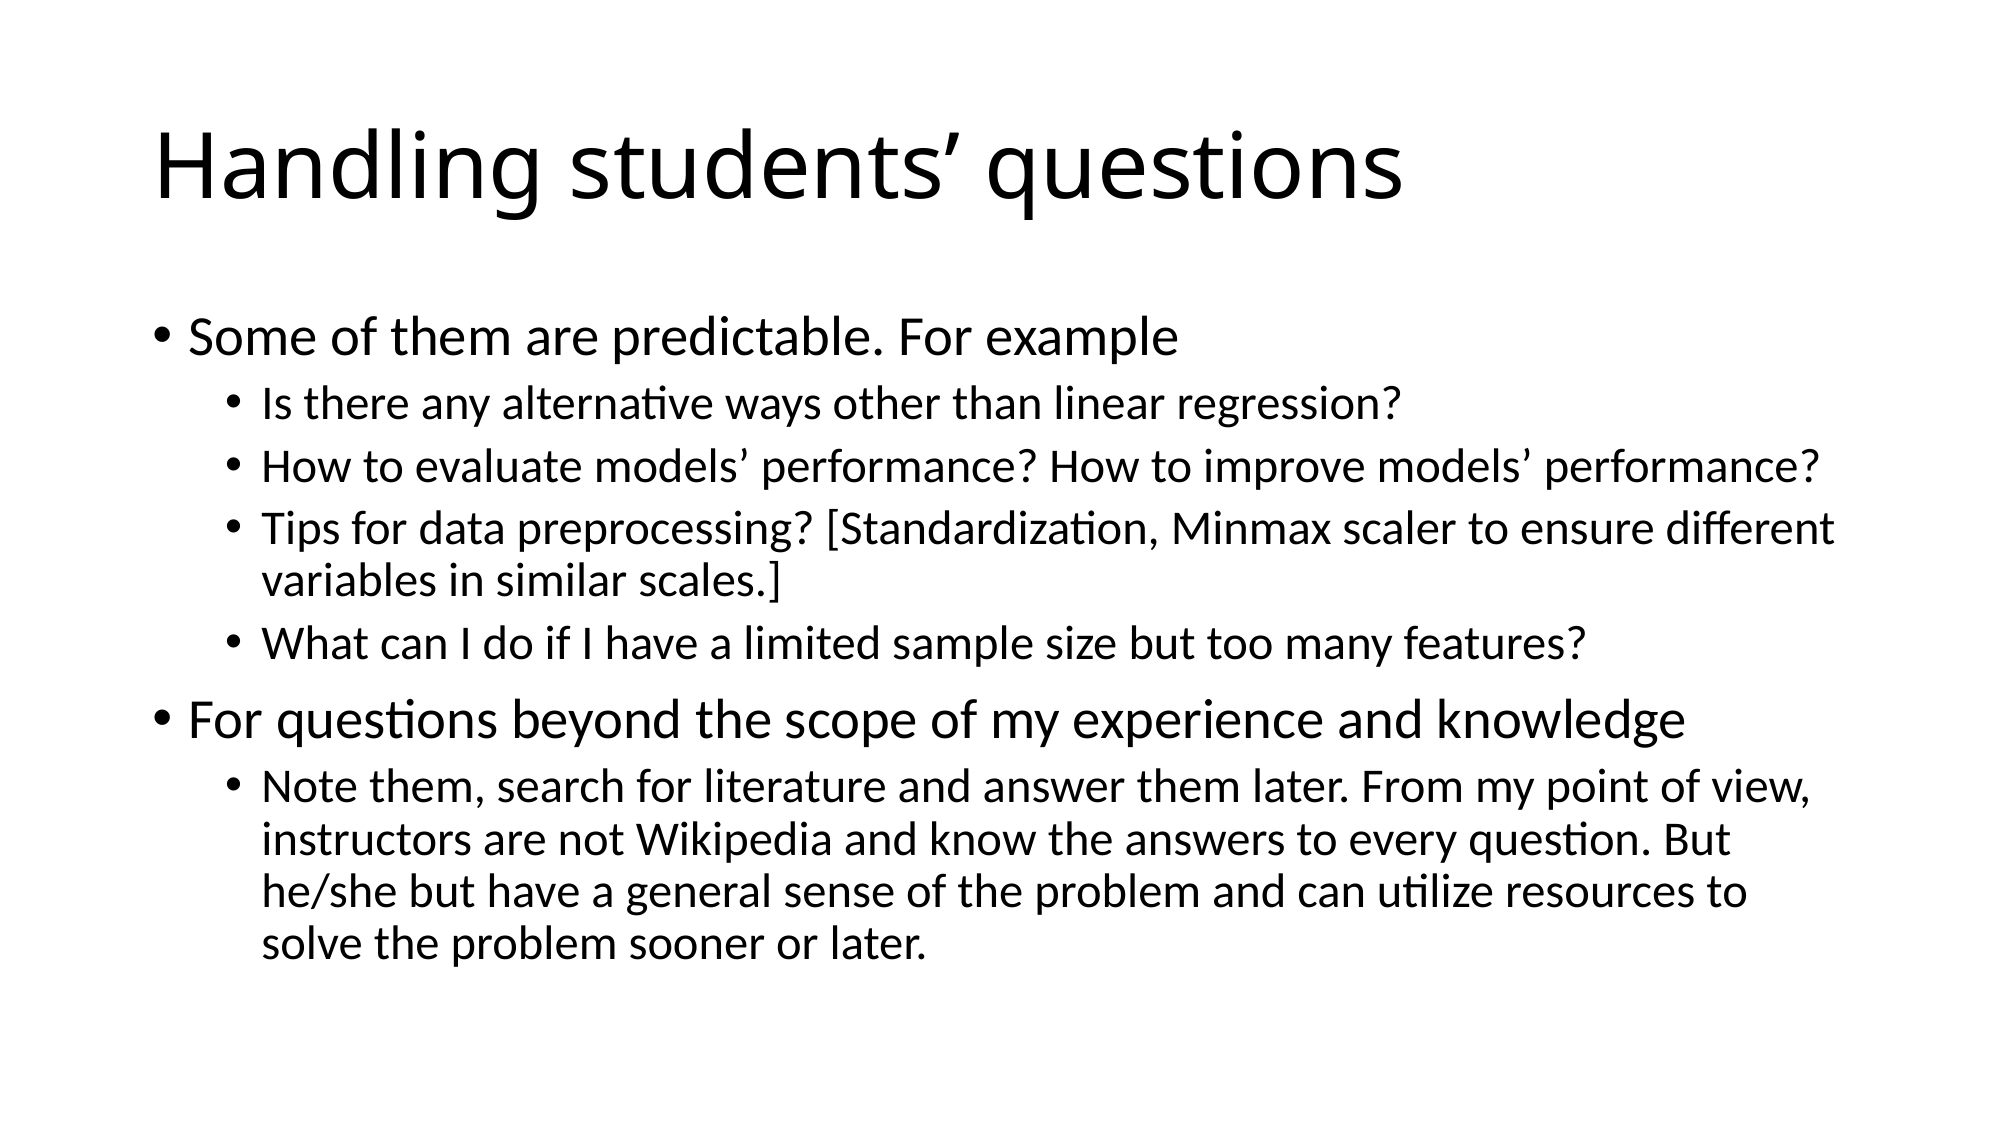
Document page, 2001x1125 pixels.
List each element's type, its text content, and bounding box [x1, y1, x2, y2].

list Some of them are predictable. For example Is there any alternative ways other than linear regression? How to evaluate models’ performance? How to improve models’ performance? Tips for data preprocessing? [Standardization, Minmax scaler to ensure different variables in similar scales.] What can I do if I have a limited sample size but too many features? For questions beyond the scope of my experience and knowledge Note them, search for literature and answer them later. From my point of view, instructors are not Wikipedia and know the answers to every question. But he/she but have a general sense of the problem and can utilize resources to solve the problem sooner or later. [137, 299, 1863, 1014]
title Handling students’ questions [137, 59, 1863, 278]
